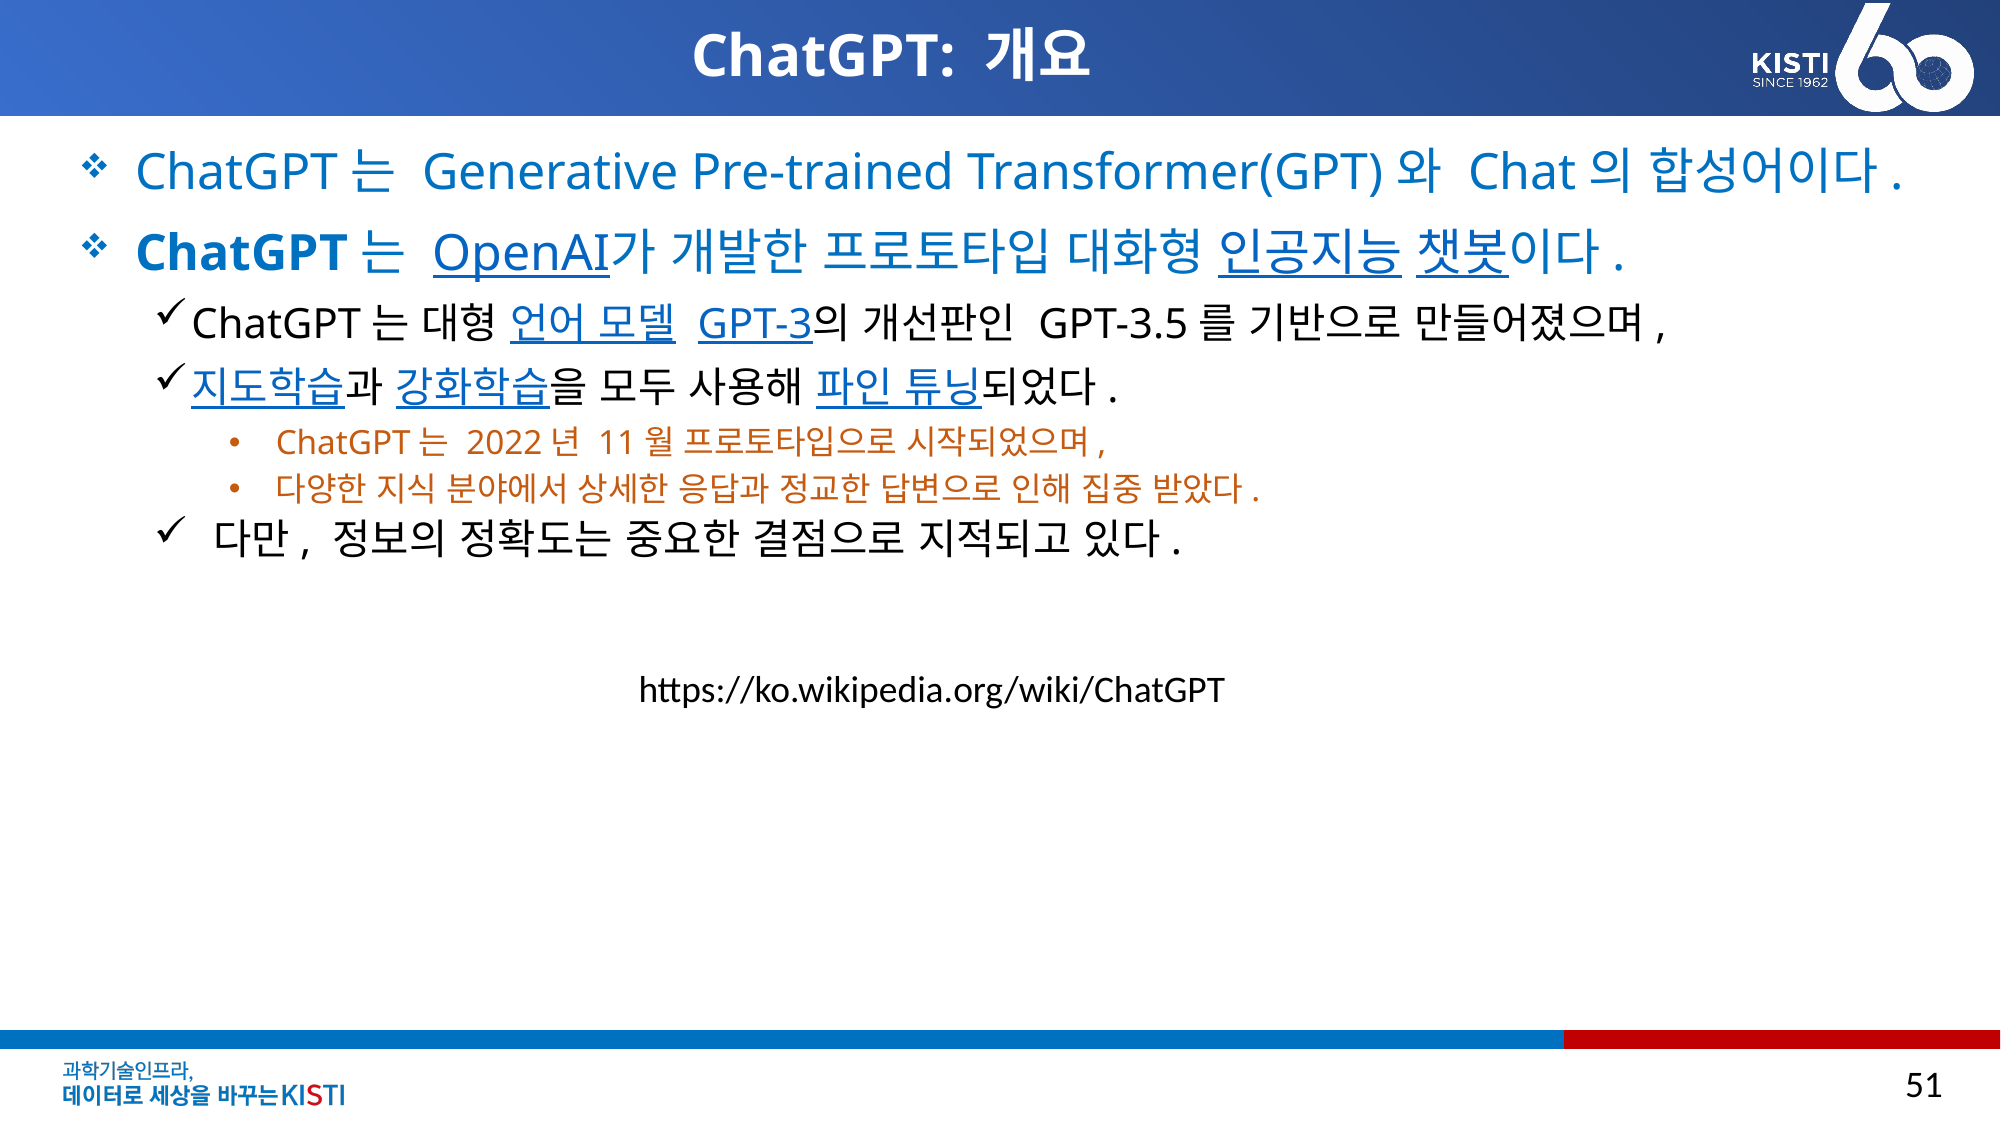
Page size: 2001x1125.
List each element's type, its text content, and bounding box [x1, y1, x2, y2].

title ChatGPT: 개요 [63, 0, 1720, 116]
picture [63, 1061, 344, 1106]
list ChatGPT는 Generative Pre-trained Transformer(GPT)와 Chat의 합성어이다. ChatGPT는 OpenAI가 개발한 프로토타입 대화형 인공지능 챗봇이다. ChatGPT는 대형 언어 모델 GPT-3의 개선판인 GPT-3.5를 기반으로 만들어졌으며, 지도학습과 강화학습을 모두 사용해 파인 튜닝되었다. ChatGPT는 2022년 11월 프로토타입으로 시작되었으며, 다양한 지식 분야에서 상세한 응답과 정교한 답변으로 인해 집중 받았다. 다만, 정보의 정확도는 중요한 결점으로 지적되고 있다. [63, 138, 1958, 983]
text_box https://ko.wikipedia.org/wiki/ChatGPT [623, 657, 1241, 718]
picture [1753, 3, 1974, 112]
slide_number 51 [1605, 1053, 1958, 1113]
